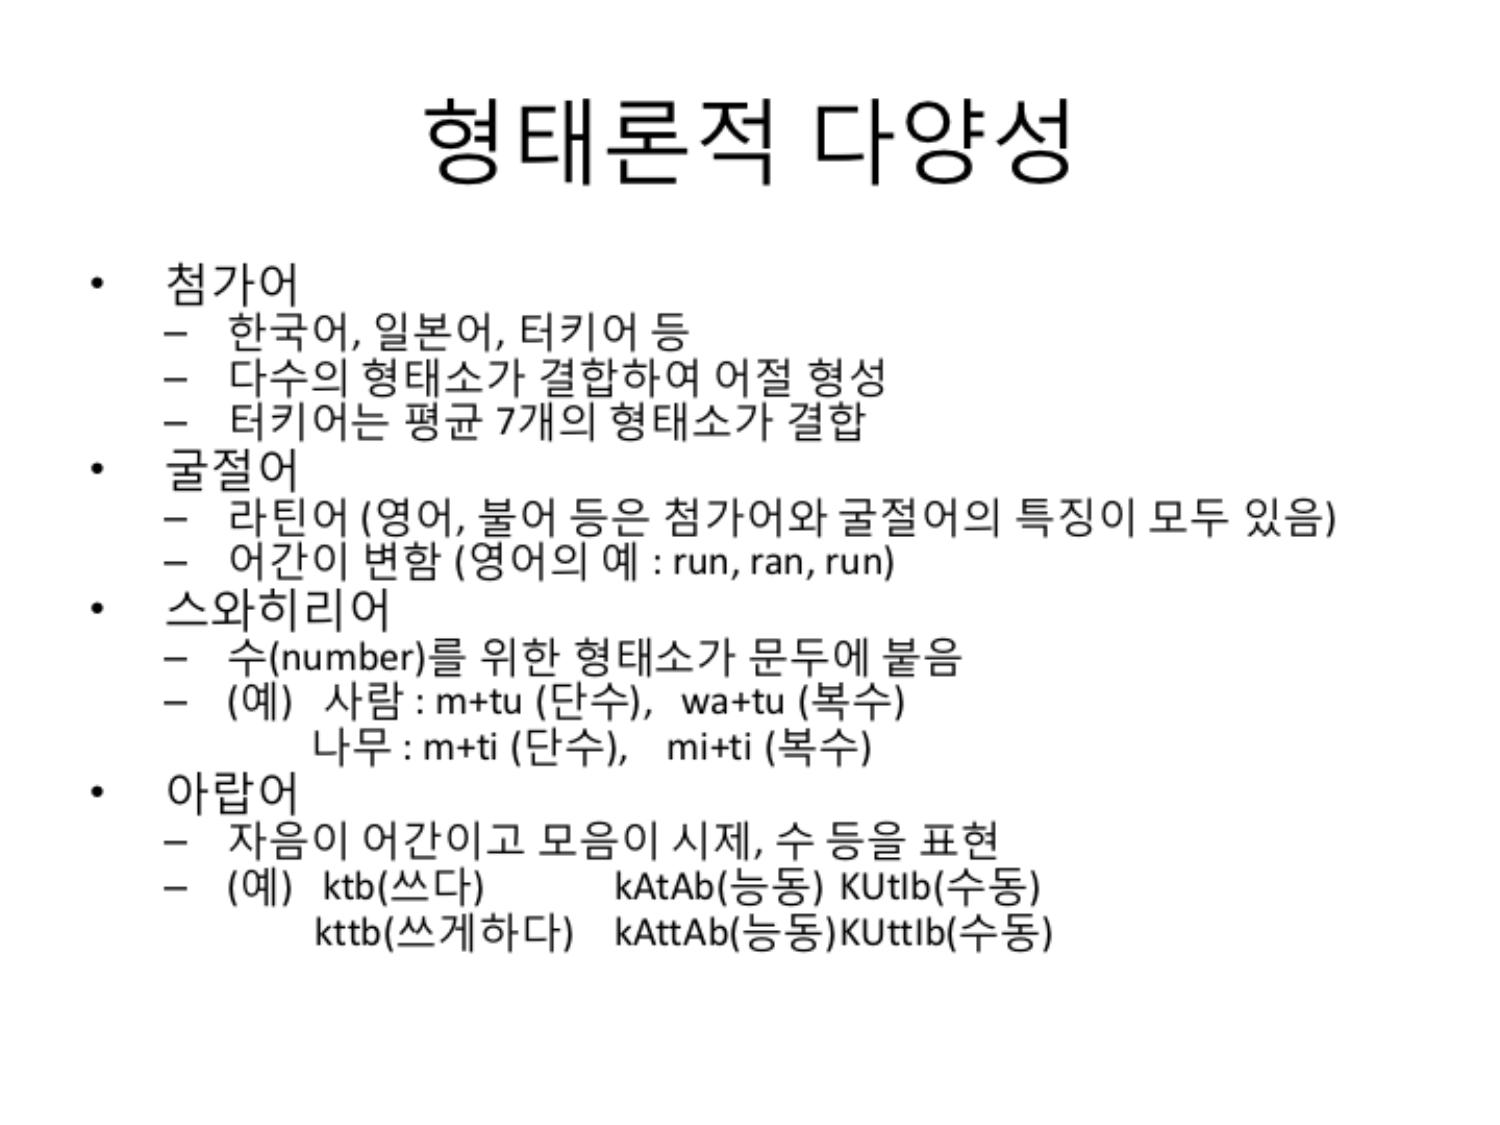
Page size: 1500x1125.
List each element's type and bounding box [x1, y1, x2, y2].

picture [0, 0, 1500, 971]
